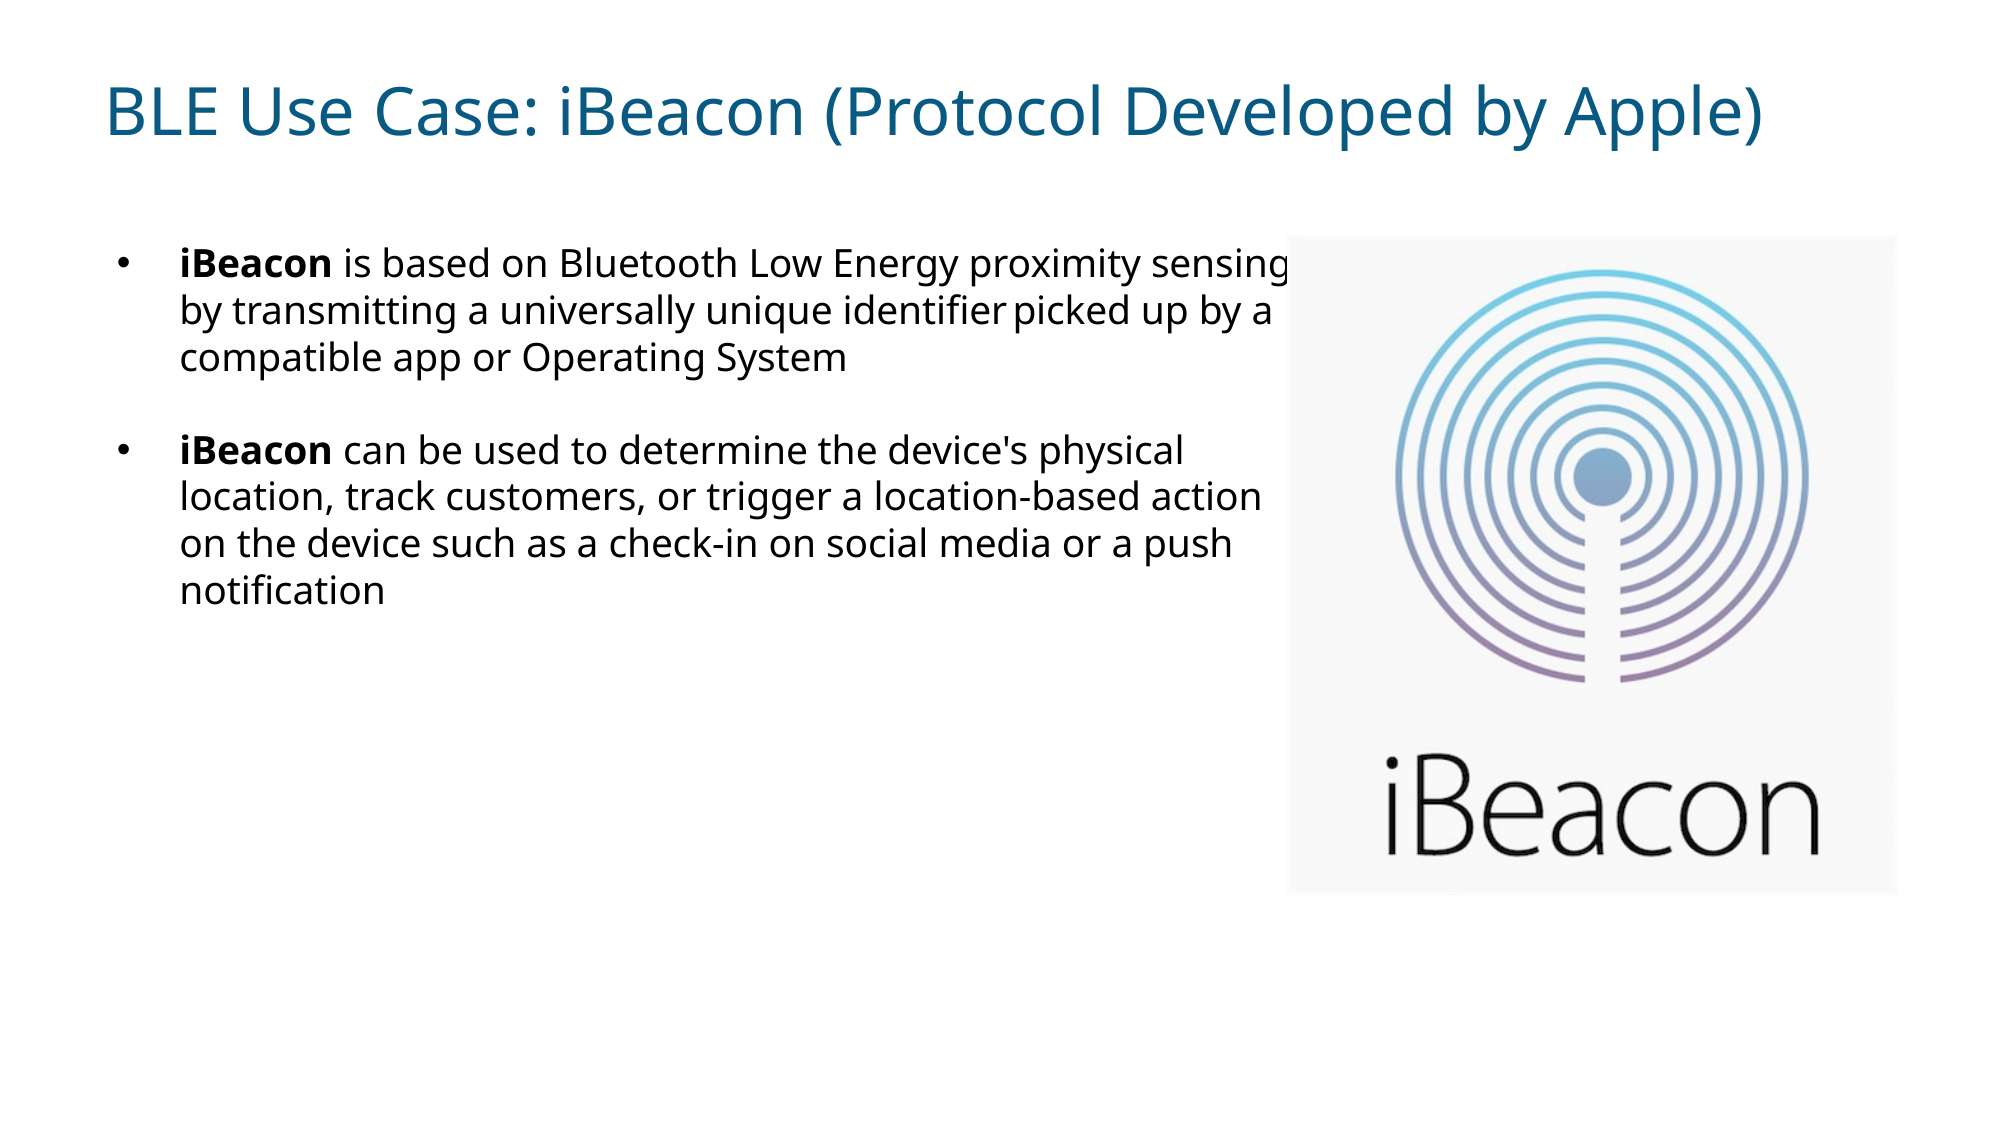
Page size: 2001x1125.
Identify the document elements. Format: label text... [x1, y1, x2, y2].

text_box iBeacon is based on Bluetooth Low Energy proximity sensing by transmitting a universally unique identifier picked up by a compatible app or Operating System iBeacon can be used to determine the device's physical location, track customers, or trigger a location-based action on the device such as a check-in on social media or a push notification [102, 231, 1315, 620]
title BLE Use Case: iBeacon (Protocol Developed by Apple) [101, 74, 1899, 157]
picture [1287, 235, 1898, 895]
